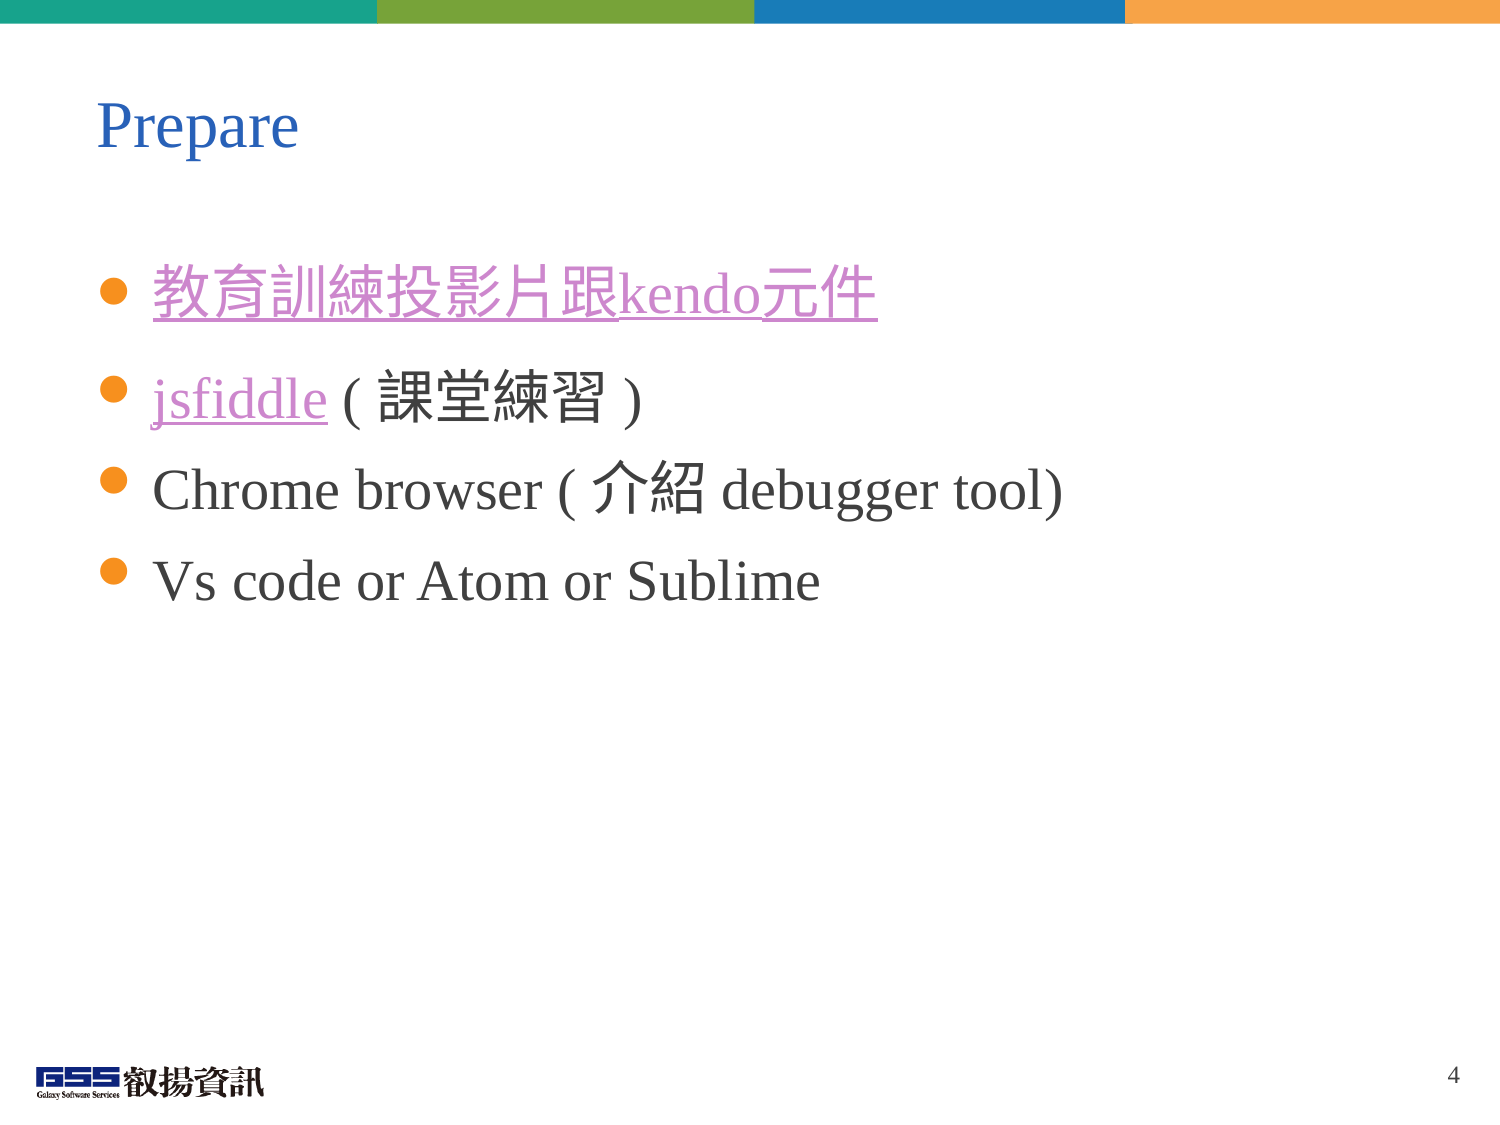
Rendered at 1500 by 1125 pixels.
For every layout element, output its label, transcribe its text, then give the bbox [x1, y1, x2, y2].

title Prepare [81, 73, 1413, 221]
list 教育訓練投影片跟kendo元件 jsfiddle (課堂練習) Chrome browser (介紹debugger tool) Vs code or Atom or Sublime [81, 247, 1413, 1037]
picture [36, 1066, 264, 1100]
